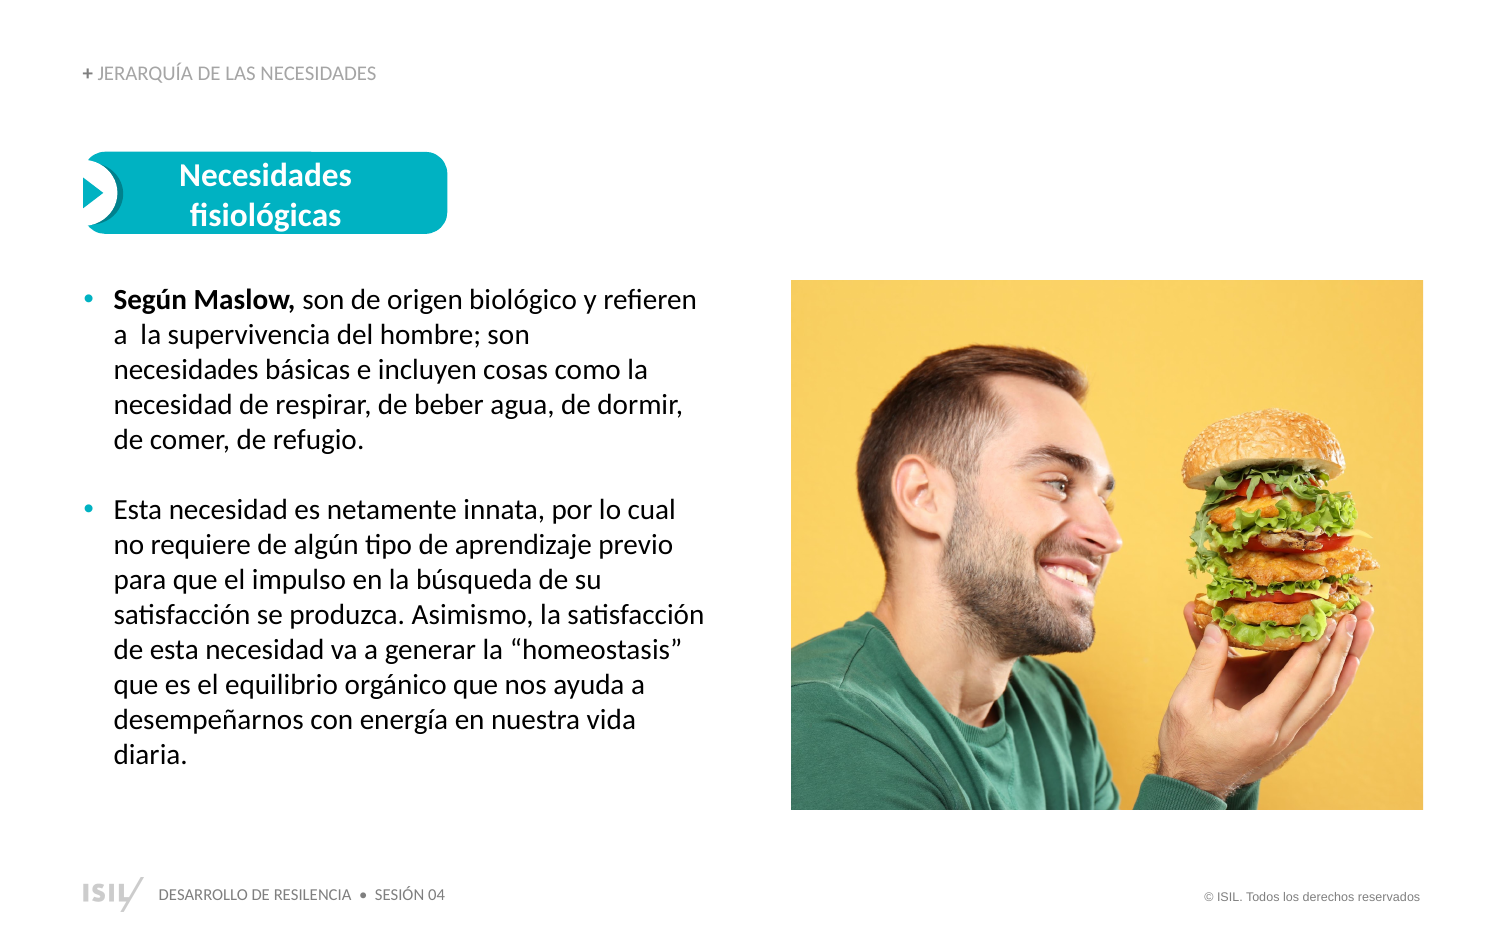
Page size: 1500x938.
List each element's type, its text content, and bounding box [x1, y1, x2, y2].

text_box + JERARQUÍA DE LAS NECESIDADES [82, 61, 482, 85]
picture [790, 280, 1424, 810]
text_box Según Maslow, son de origen biológico y refieren a la supervivencia del hombre; son necesidades básicas e incluyen cosas como la necesidad de respirar, de beber agua, de dormir, de comer, de refugio. Esta necesidad es netamente innata, por lo cual no requiere de algún tipo de aprendizaje previo para que el impulso en la búsqueda de su satisfacción se produzca. Asimismo, la satisfacción de esta necesidad va a generar la “homeostasis” que es el equilibrio orgánico que nos ayuda a desempeñarnos con energía en nuestra vida diaria. [83, 280, 709, 771]
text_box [47, 151, 448, 235]
